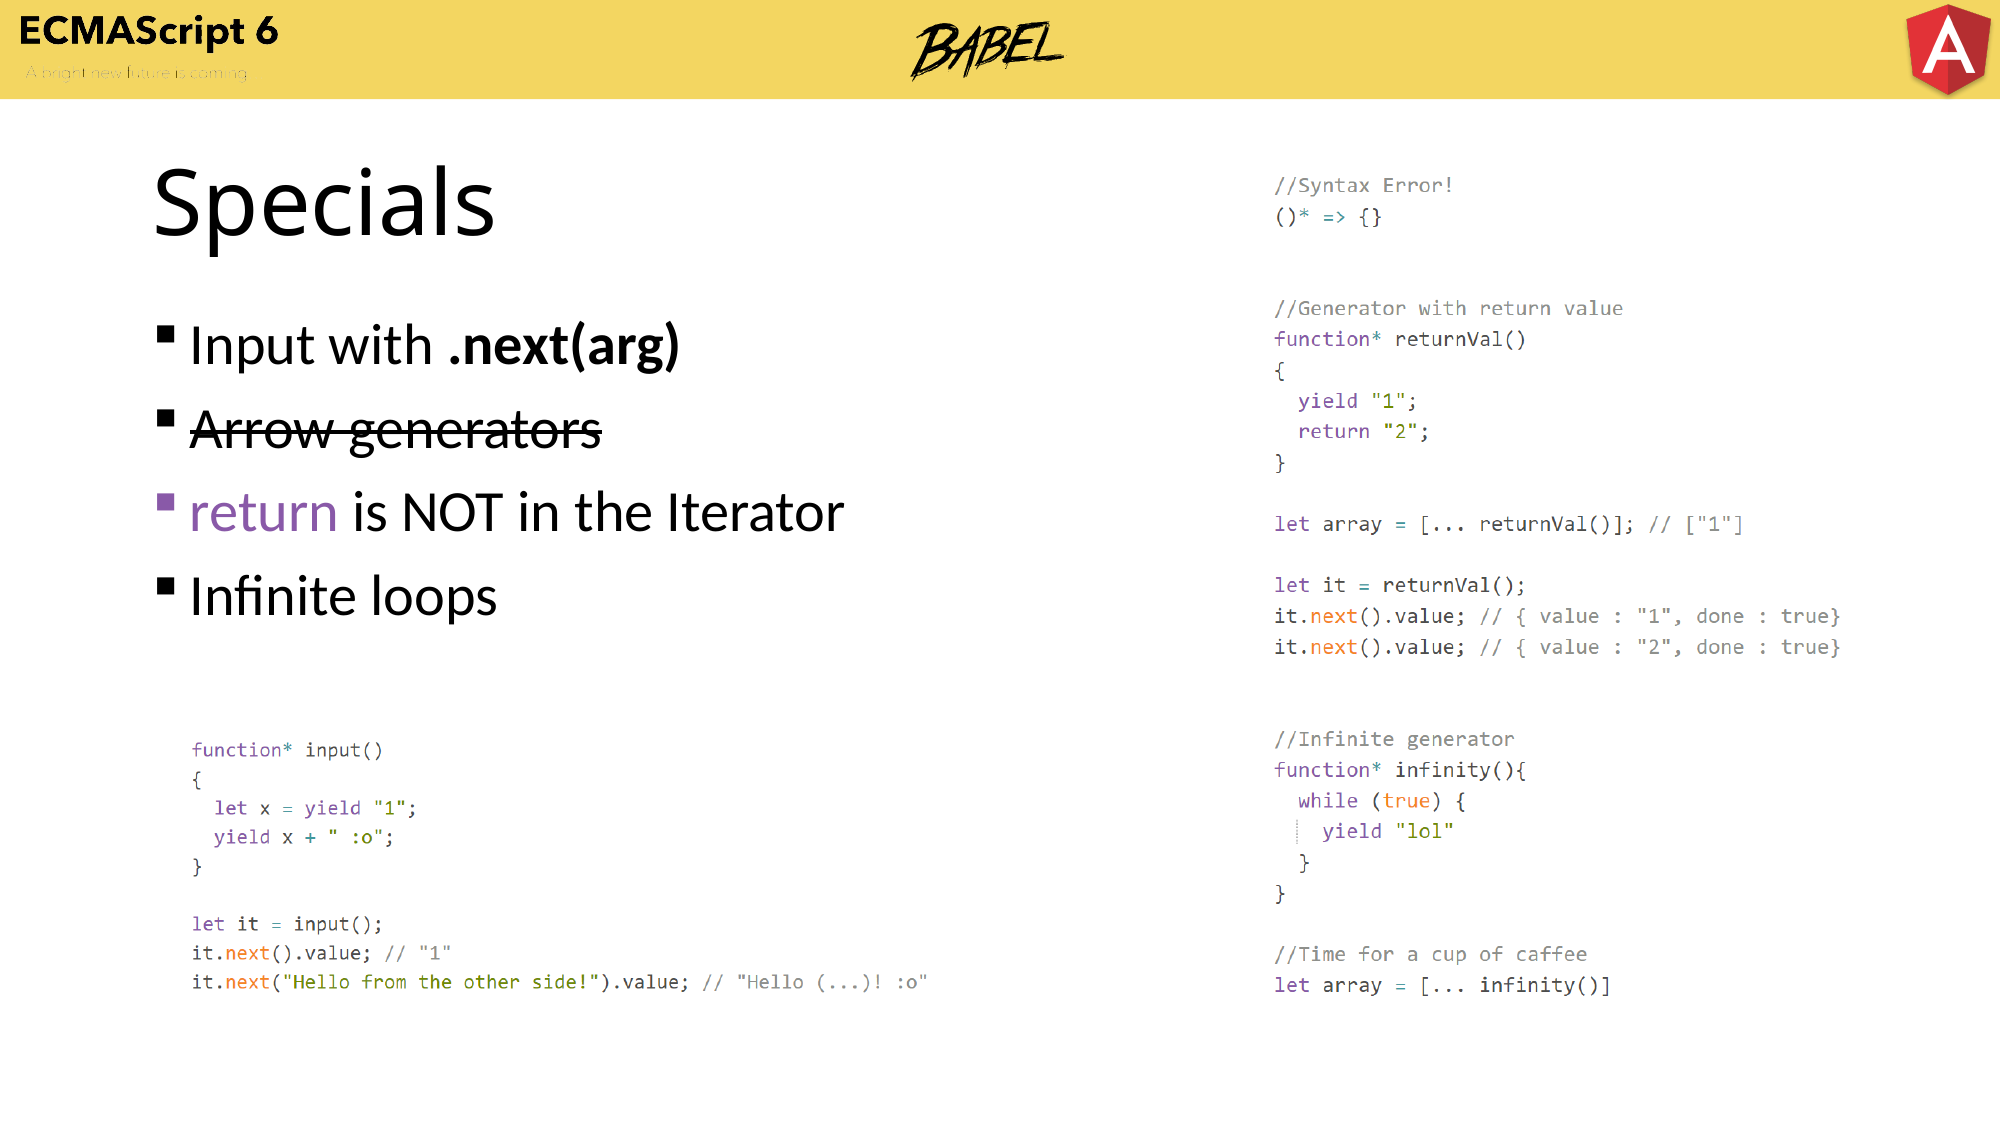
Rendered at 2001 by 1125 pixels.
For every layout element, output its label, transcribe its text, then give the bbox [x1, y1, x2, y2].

title Specials [137, 128, 1863, 283]
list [1267, 162, 1863, 1014]
picture [186, 728, 939, 1014]
picture [885, 0, 1091, 121]
picture [0, 0, 353, 100]
picture [1902, 0, 1995, 100]
list Input with .next(arg) Arrow generators return is NOT in the Iterator Infinite loops [137, 306, 988, 1014]
